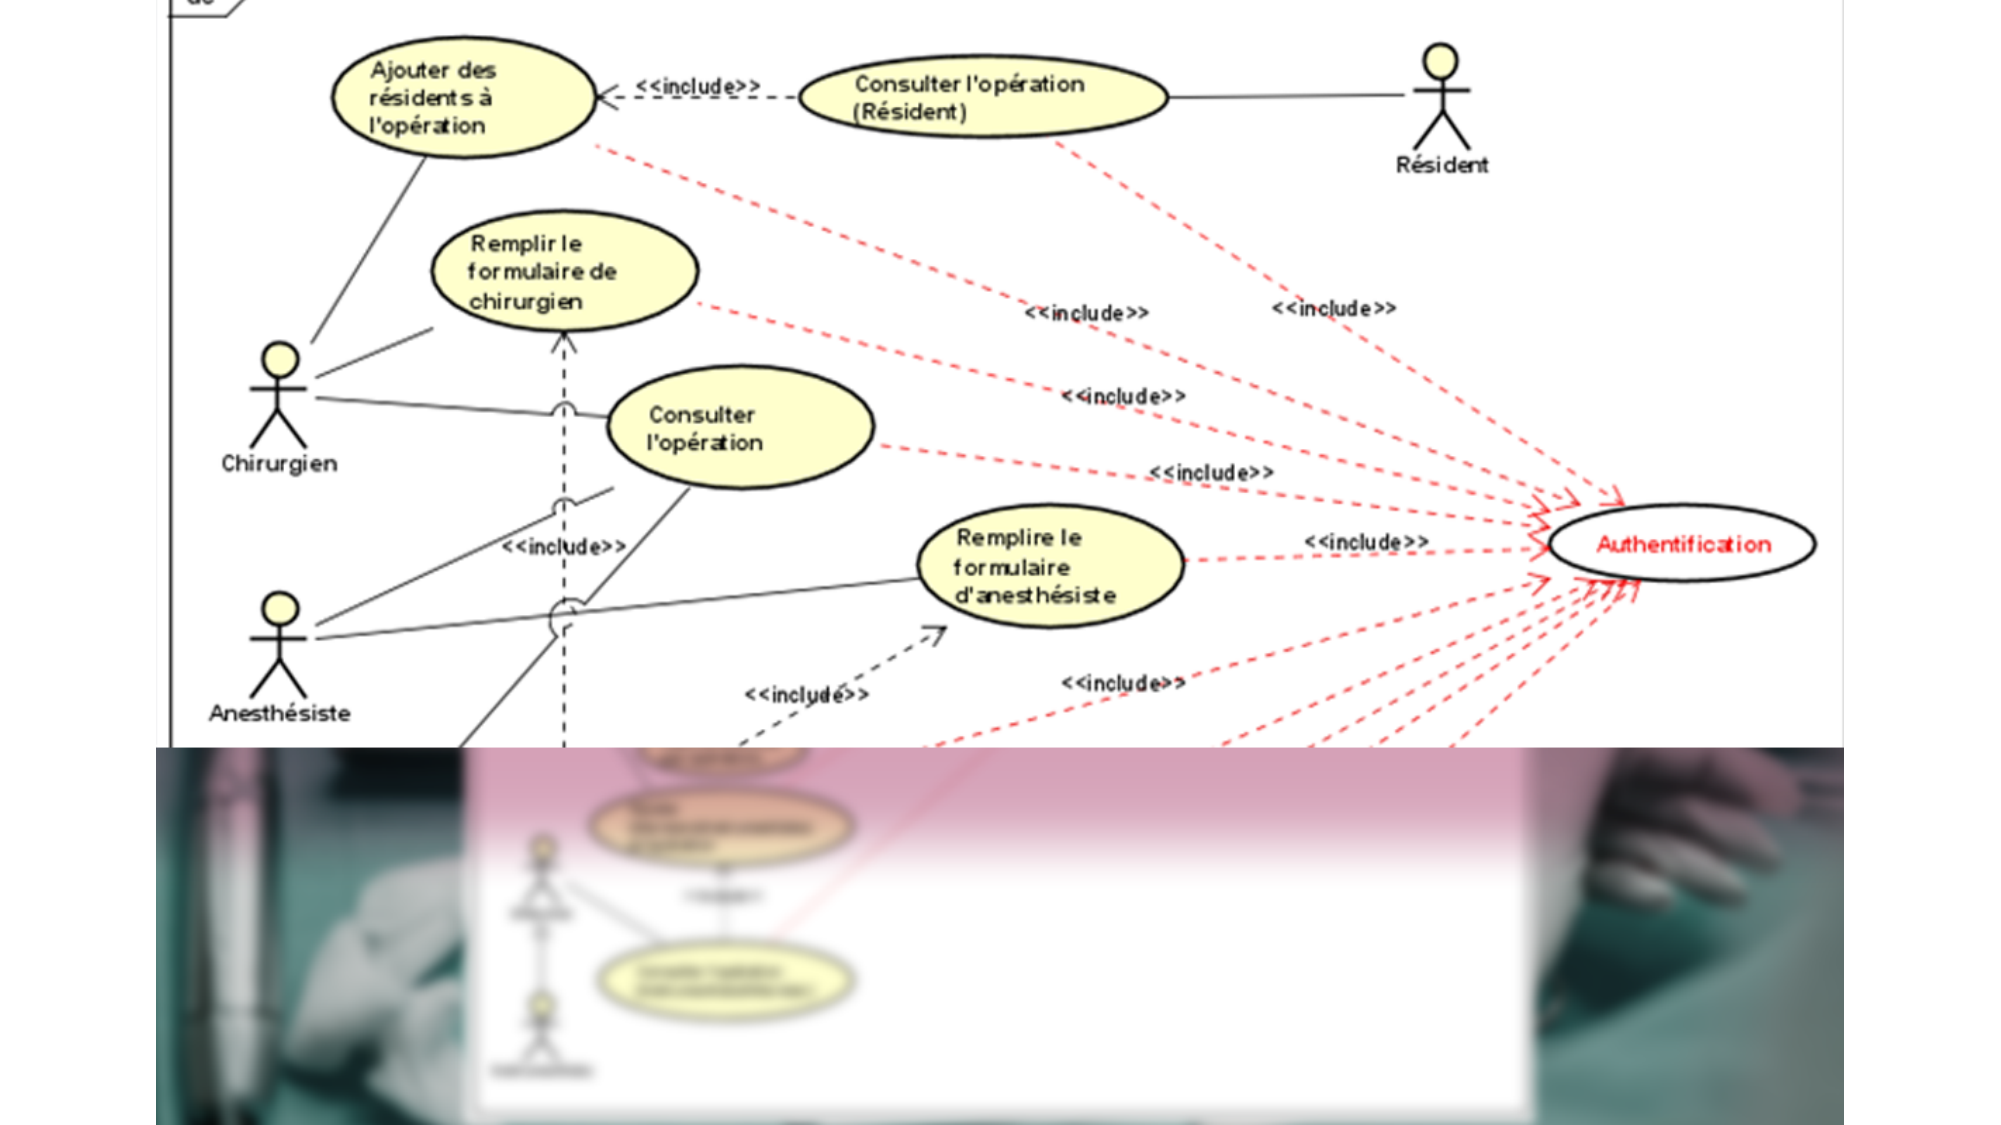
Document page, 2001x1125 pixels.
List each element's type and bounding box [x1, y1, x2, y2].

picture [156, 0, 1844, 1125]
